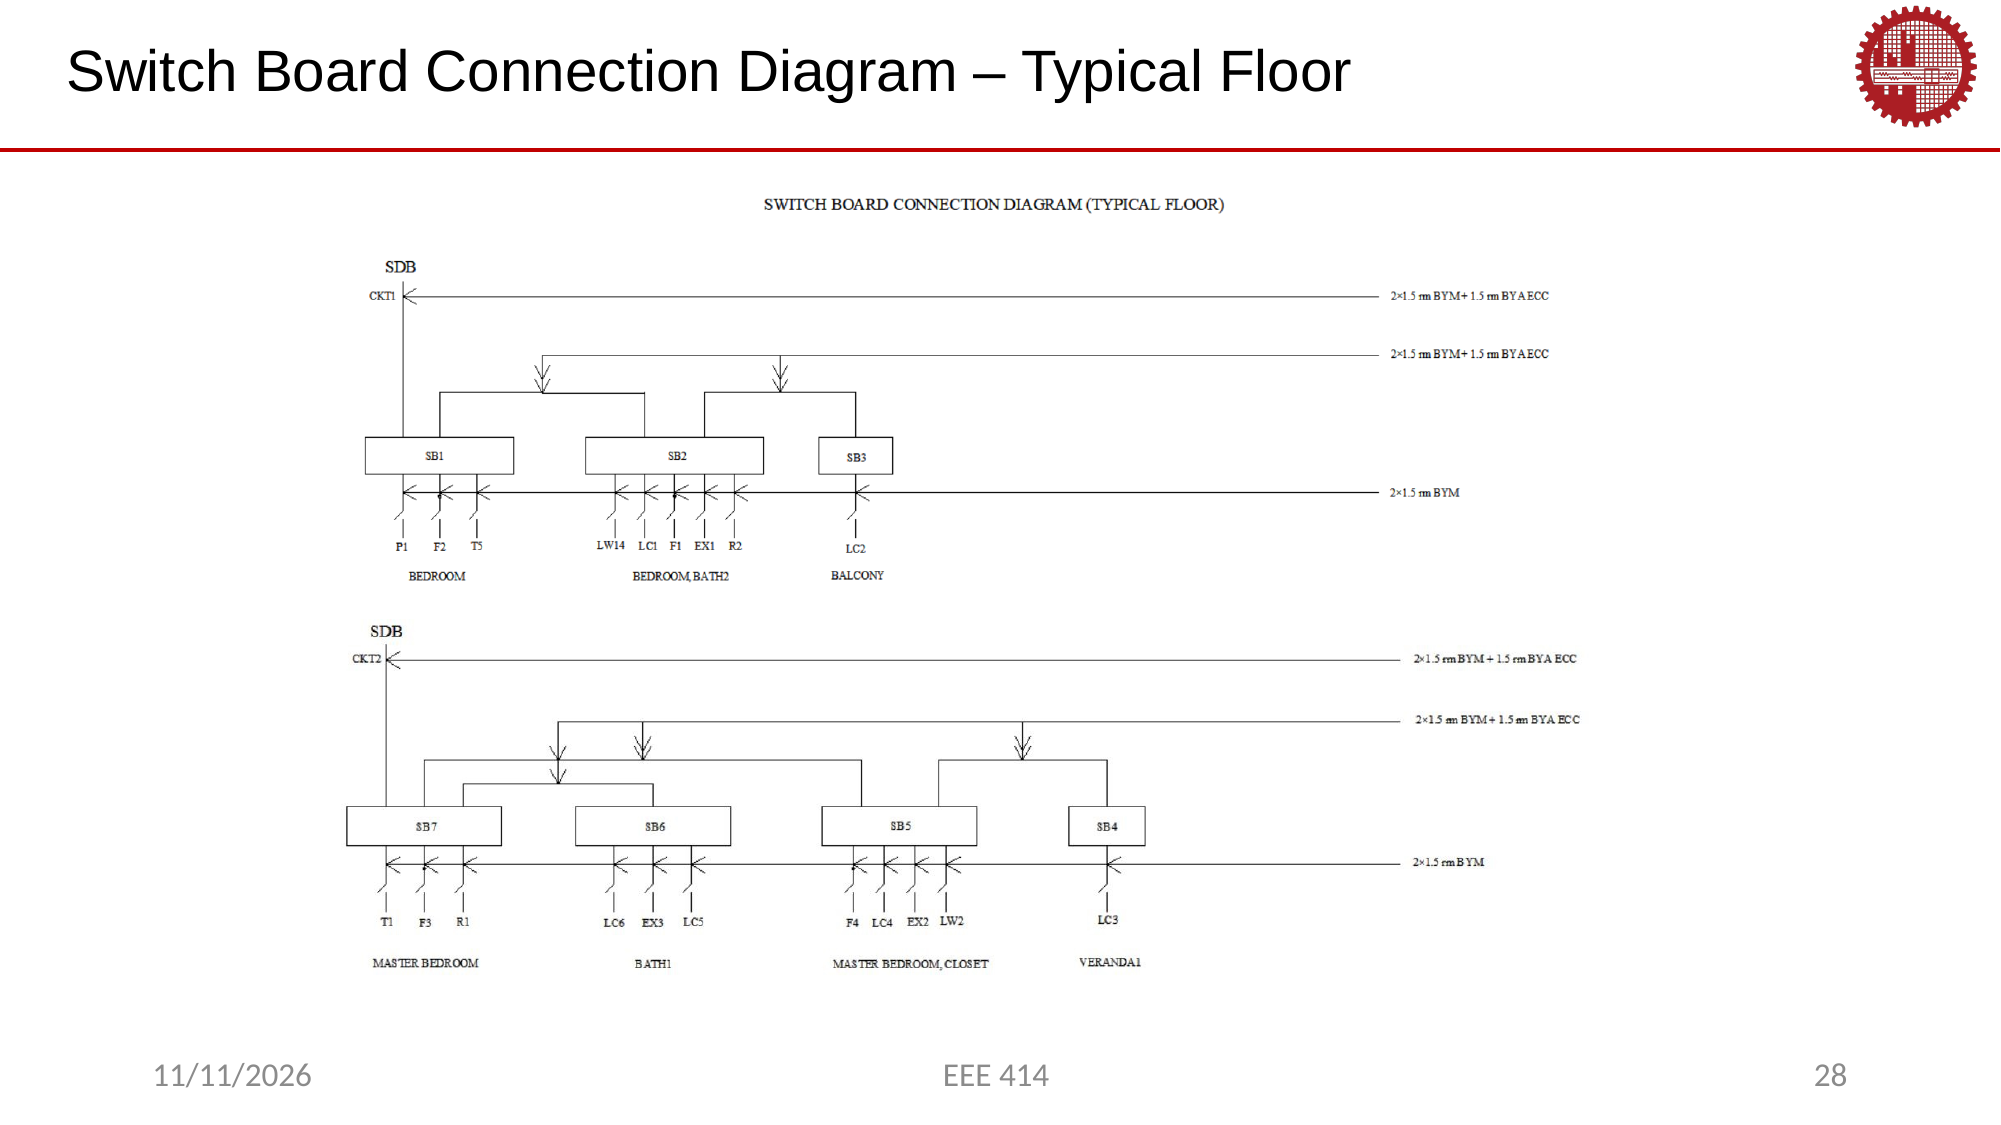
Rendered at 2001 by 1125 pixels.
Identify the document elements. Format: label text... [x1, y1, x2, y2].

footer EEE 414 [662, 1042, 1338, 1103]
picture [1854, 4, 1978, 128]
slide_number 28 [1412, 1042, 1863, 1103]
picture [318, 161, 1617, 996]
text_box Switch Board Connection Diagram – Typical Floor [51, 25, 1474, 149]
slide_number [137, 1042, 588, 1103]
